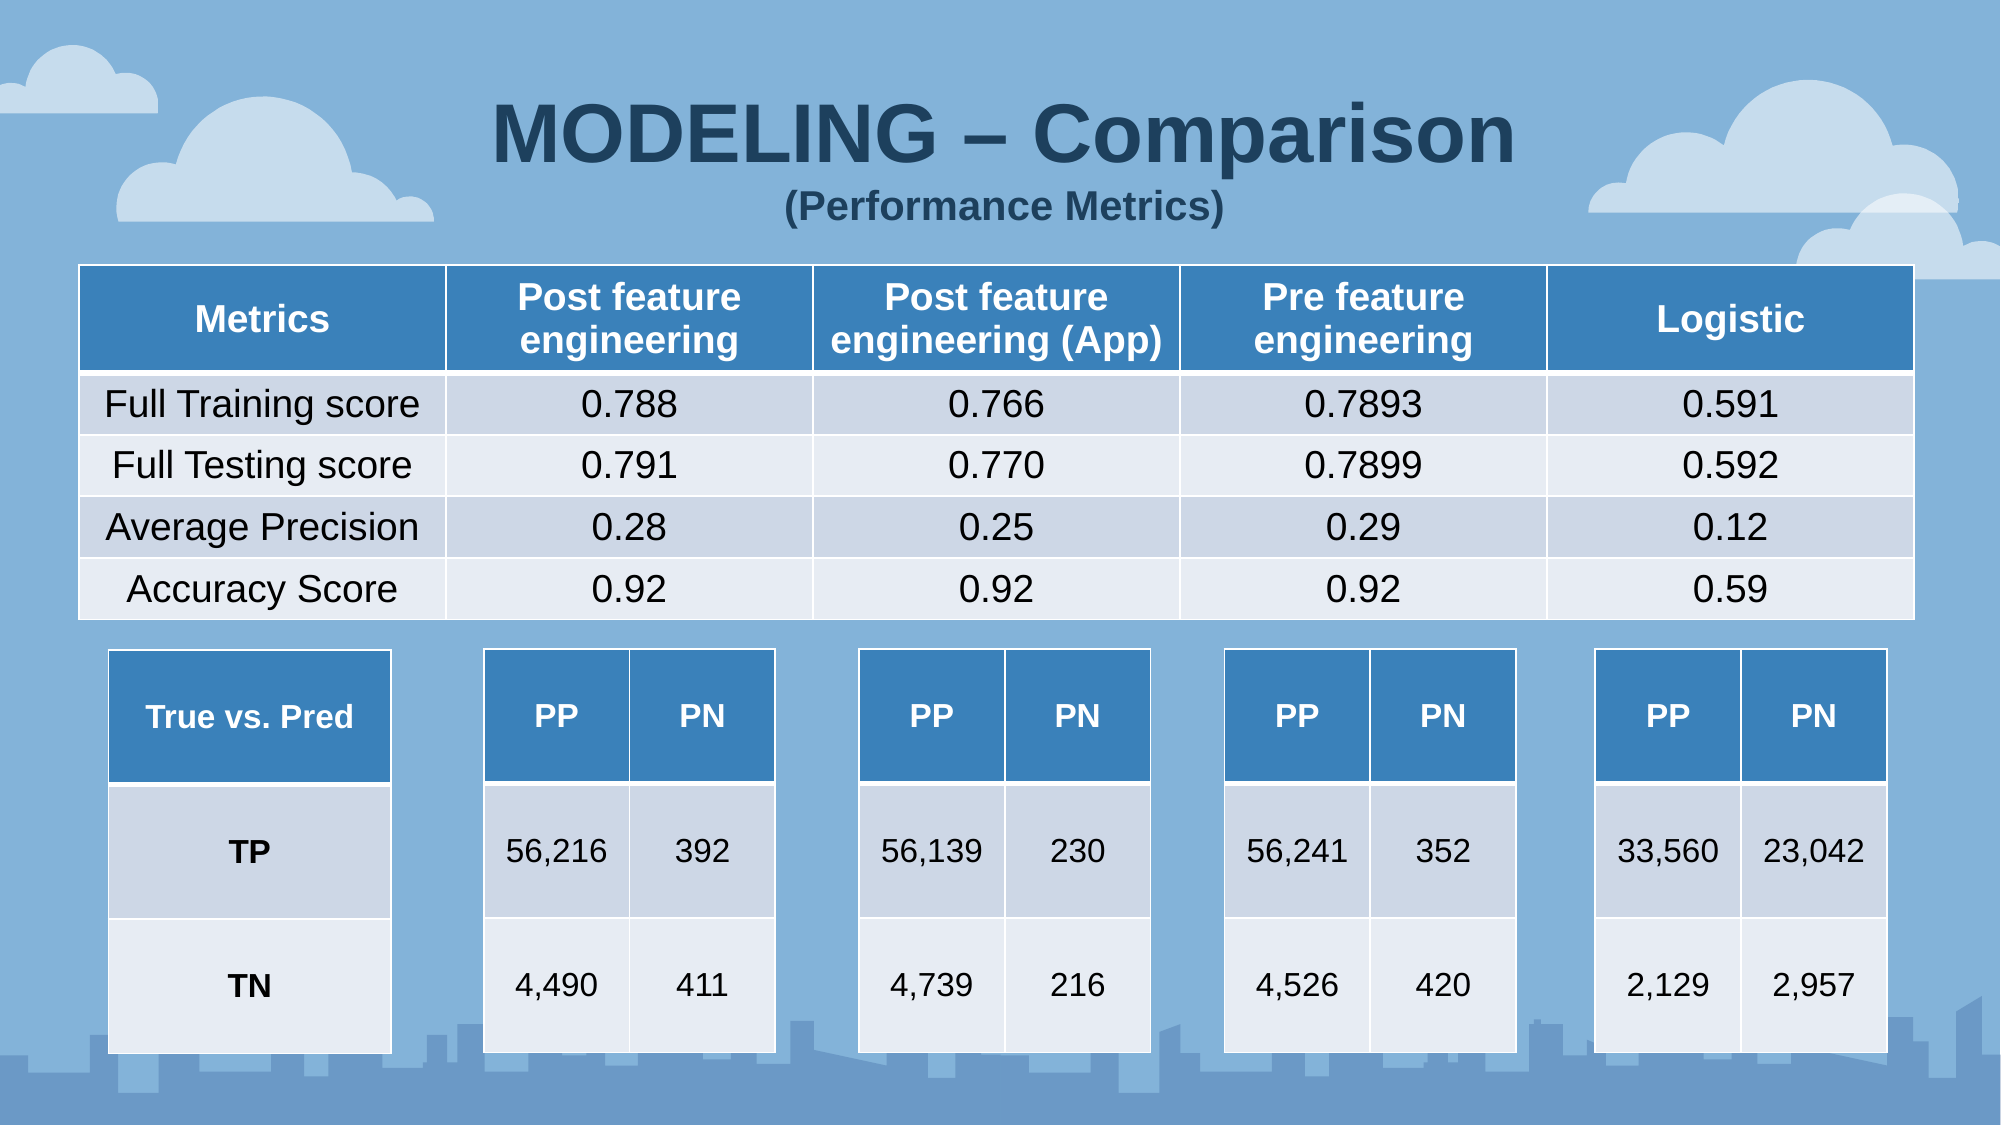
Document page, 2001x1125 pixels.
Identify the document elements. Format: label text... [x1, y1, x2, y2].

table_header Post feature engineering (App) [814, 266, 1179, 370]
table_header PP [860, 650, 1004, 781]
table_header Pre feature engineering [1181, 266, 1546, 370]
table_cell Accuracy Score [80, 559, 445, 619]
table_cell 56,139 [860, 786, 1004, 917]
table_cell 0.12 [1548, 497, 1913, 557]
table_cell 0.7893 [1181, 376, 1546, 434]
table_header Metrics [80, 266, 445, 370]
table_header PN [630, 650, 774, 781]
table_cell 2,957 [1742, 919, 1886, 1052]
table_header PN [1006, 650, 1150, 781]
table_cell 2,129 [1596, 919, 1740, 1052]
table_cell 56,216 [485, 786, 629, 917]
table_cell 4,526 [1225, 919, 1369, 1052]
table_cell 0.92 [1181, 559, 1546, 619]
table_cell Full Training score [80, 376, 445, 434]
table_header PN [1371, 650, 1515, 781]
table_header PP [485, 650, 629, 781]
table_cell 230 [1006, 786, 1150, 917]
table_cell 420 [1371, 919, 1515, 1052]
table_cell 0.7899 [1181, 436, 1546, 495]
table_cell 0.592 [1548, 436, 1913, 495]
table_cell 0.92 [447, 559, 812, 619]
table_cell 411 [630, 919, 774, 1052]
table_cell TN [109, 920, 390, 1053]
table_header True vs. Pred [109, 651, 390, 782]
table_cell 0.92 [814, 559, 1179, 619]
table_cell 4,739 [860, 919, 1004, 1052]
text_box MODELING – Comparison (Performance Metrics) [78, 71, 1931, 237]
table_cell 392 [630, 786, 774, 917]
table_header Logistic [1548, 266, 1913, 370]
table_cell Average Precision [80, 497, 445, 557]
table_header PP [1225, 650, 1369, 781]
table_cell 4,490 [485, 919, 629, 1052]
table_header PN [1742, 650, 1886, 781]
table_cell 56,241 [1225, 786, 1369, 917]
table_cell 0.28 [447, 497, 812, 557]
table_cell Full Testing score [80, 436, 445, 495]
table_cell 0.791 [447, 436, 812, 495]
table_header Post feature engineering [447, 266, 812, 370]
table_cell 0.788 [447, 376, 812, 434]
table_cell 0.59 [1548, 559, 1913, 619]
table_cell 216 [1006, 919, 1150, 1052]
table_cell 352 [1371, 786, 1515, 917]
table_cell 0.29 [1181, 497, 1546, 557]
table_header PP [1596, 650, 1740, 781]
table_cell 23,042 [1742, 786, 1886, 917]
table_cell 0.25 [814, 497, 1179, 557]
table_cell 33,560 [1596, 786, 1740, 917]
table_cell 0.591 [1548, 376, 1913, 434]
table_cell 0.766 [814, 376, 1179, 434]
table_cell 0.770 [814, 436, 1179, 495]
table_cell TP [109, 787, 390, 918]
